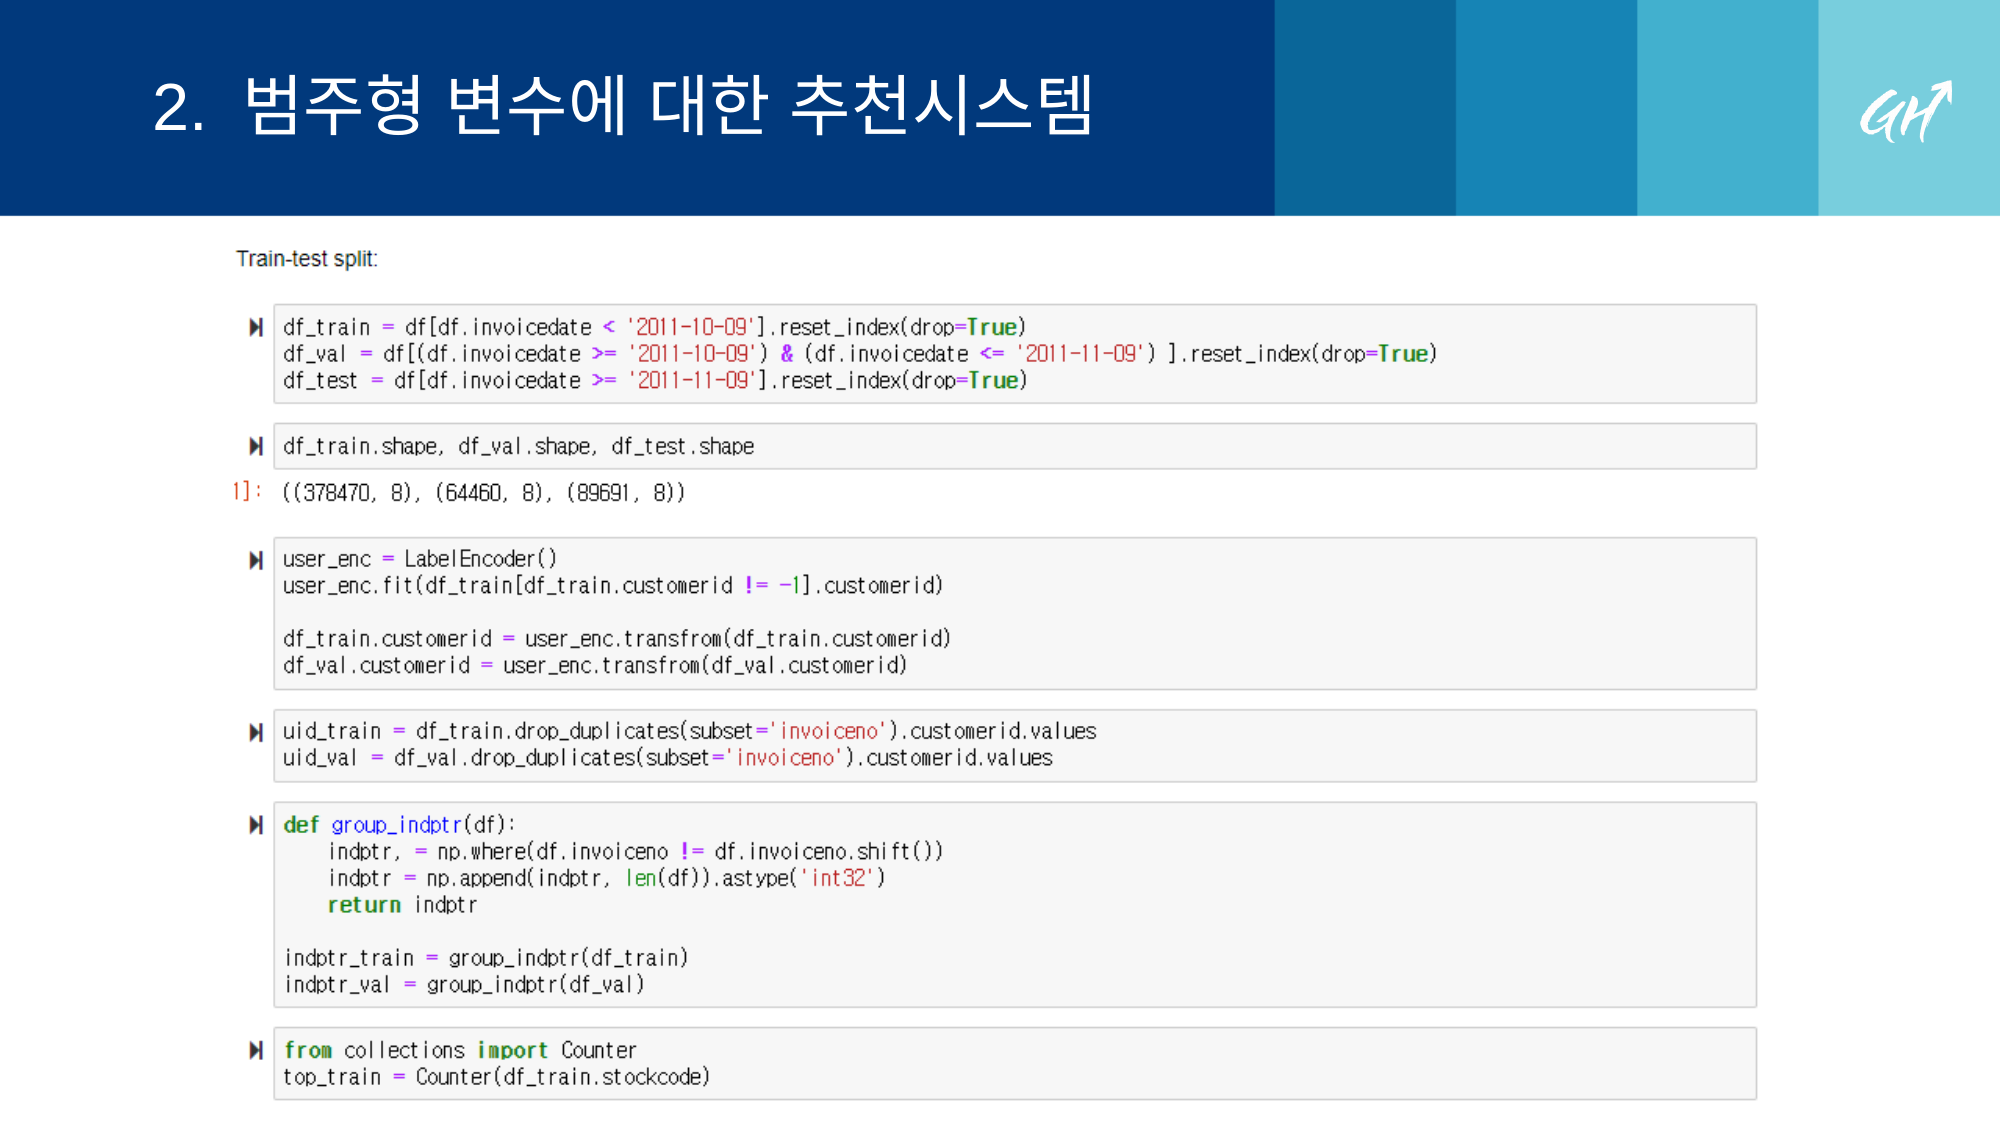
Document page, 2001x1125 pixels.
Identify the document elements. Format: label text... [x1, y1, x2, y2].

picture [0, 0, 2000, 1125]
title 2. 범주형 변수에 대한 추천시스템 [137, 0, 1863, 218]
